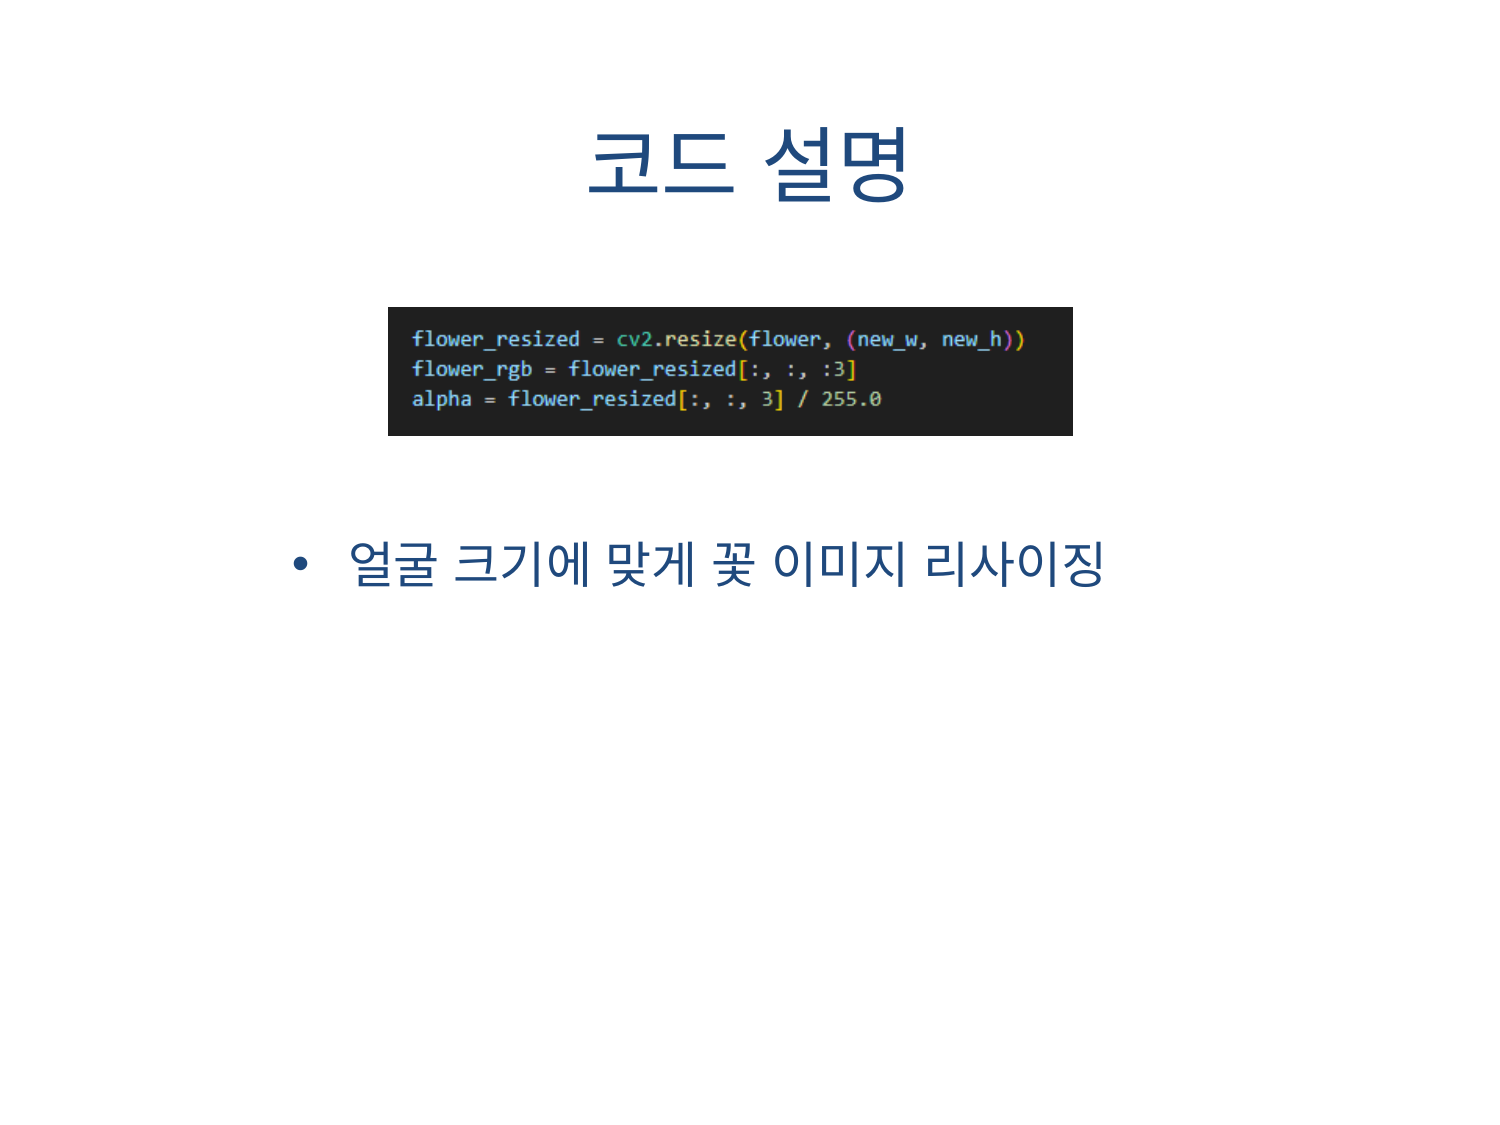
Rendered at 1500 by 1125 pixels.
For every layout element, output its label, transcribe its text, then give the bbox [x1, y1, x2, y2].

picture [387, 307, 1073, 436]
list 얼굴 크기에 맞게 꽃 이미지 리사이징 [276, 525, 1500, 929]
title 코드 설명 [145, 93, 1355, 221]
